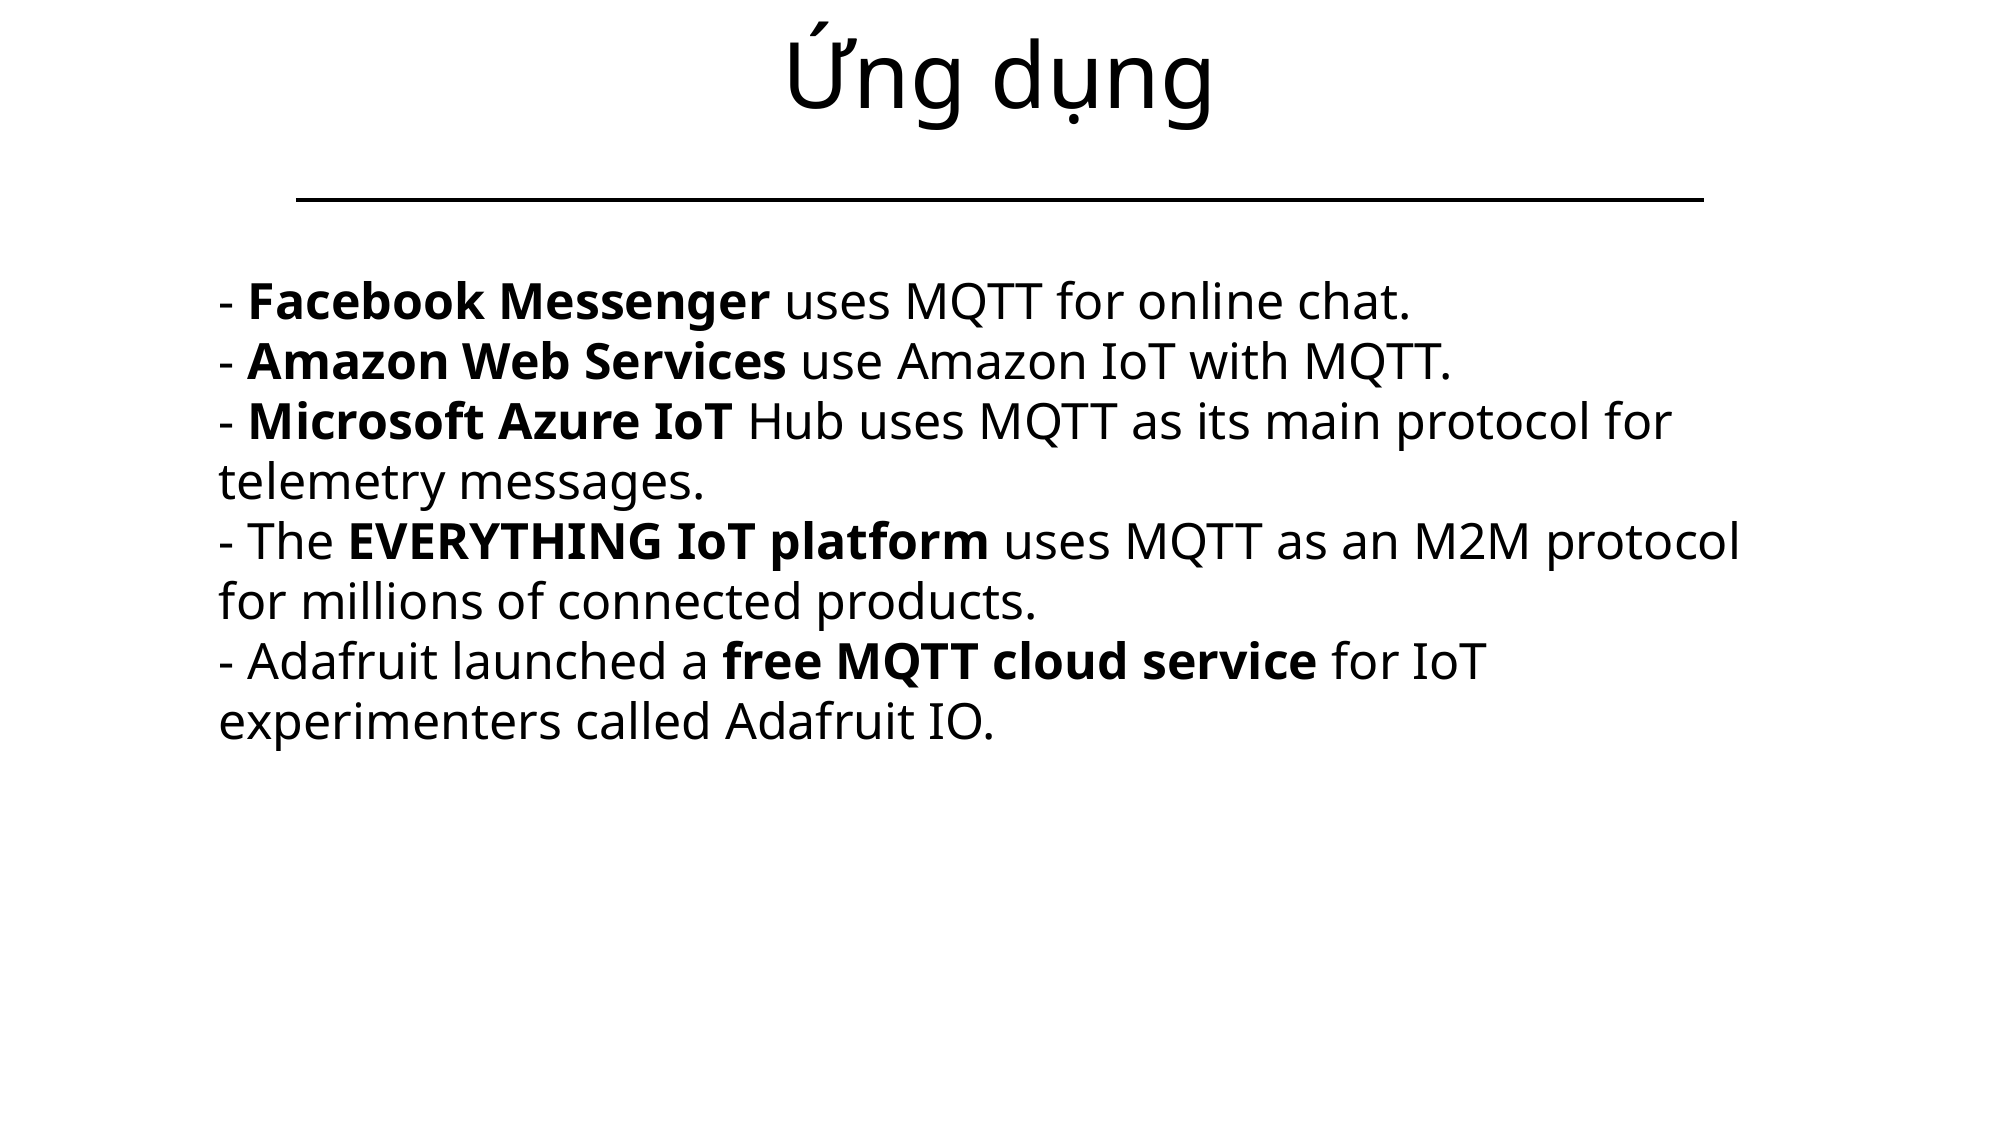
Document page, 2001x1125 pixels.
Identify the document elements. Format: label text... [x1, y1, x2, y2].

title Ứng dụng [249, 10, 1750, 148]
text_box - Facebook Messenger uses MQTT for online chat. - Amazon Web Services use Amazon IoT with MQTT. - Microsoft Azure IoT Hub uses MQTT as its main protocol for telemetry messages. - The EVERYTHING IoT platform uses MQTT as an M2M protocol for millions of connected products. - Adafruit launched a free MQTT cloud service for IoT experimenters called Adafruit IO. [204, 262, 1840, 758]
